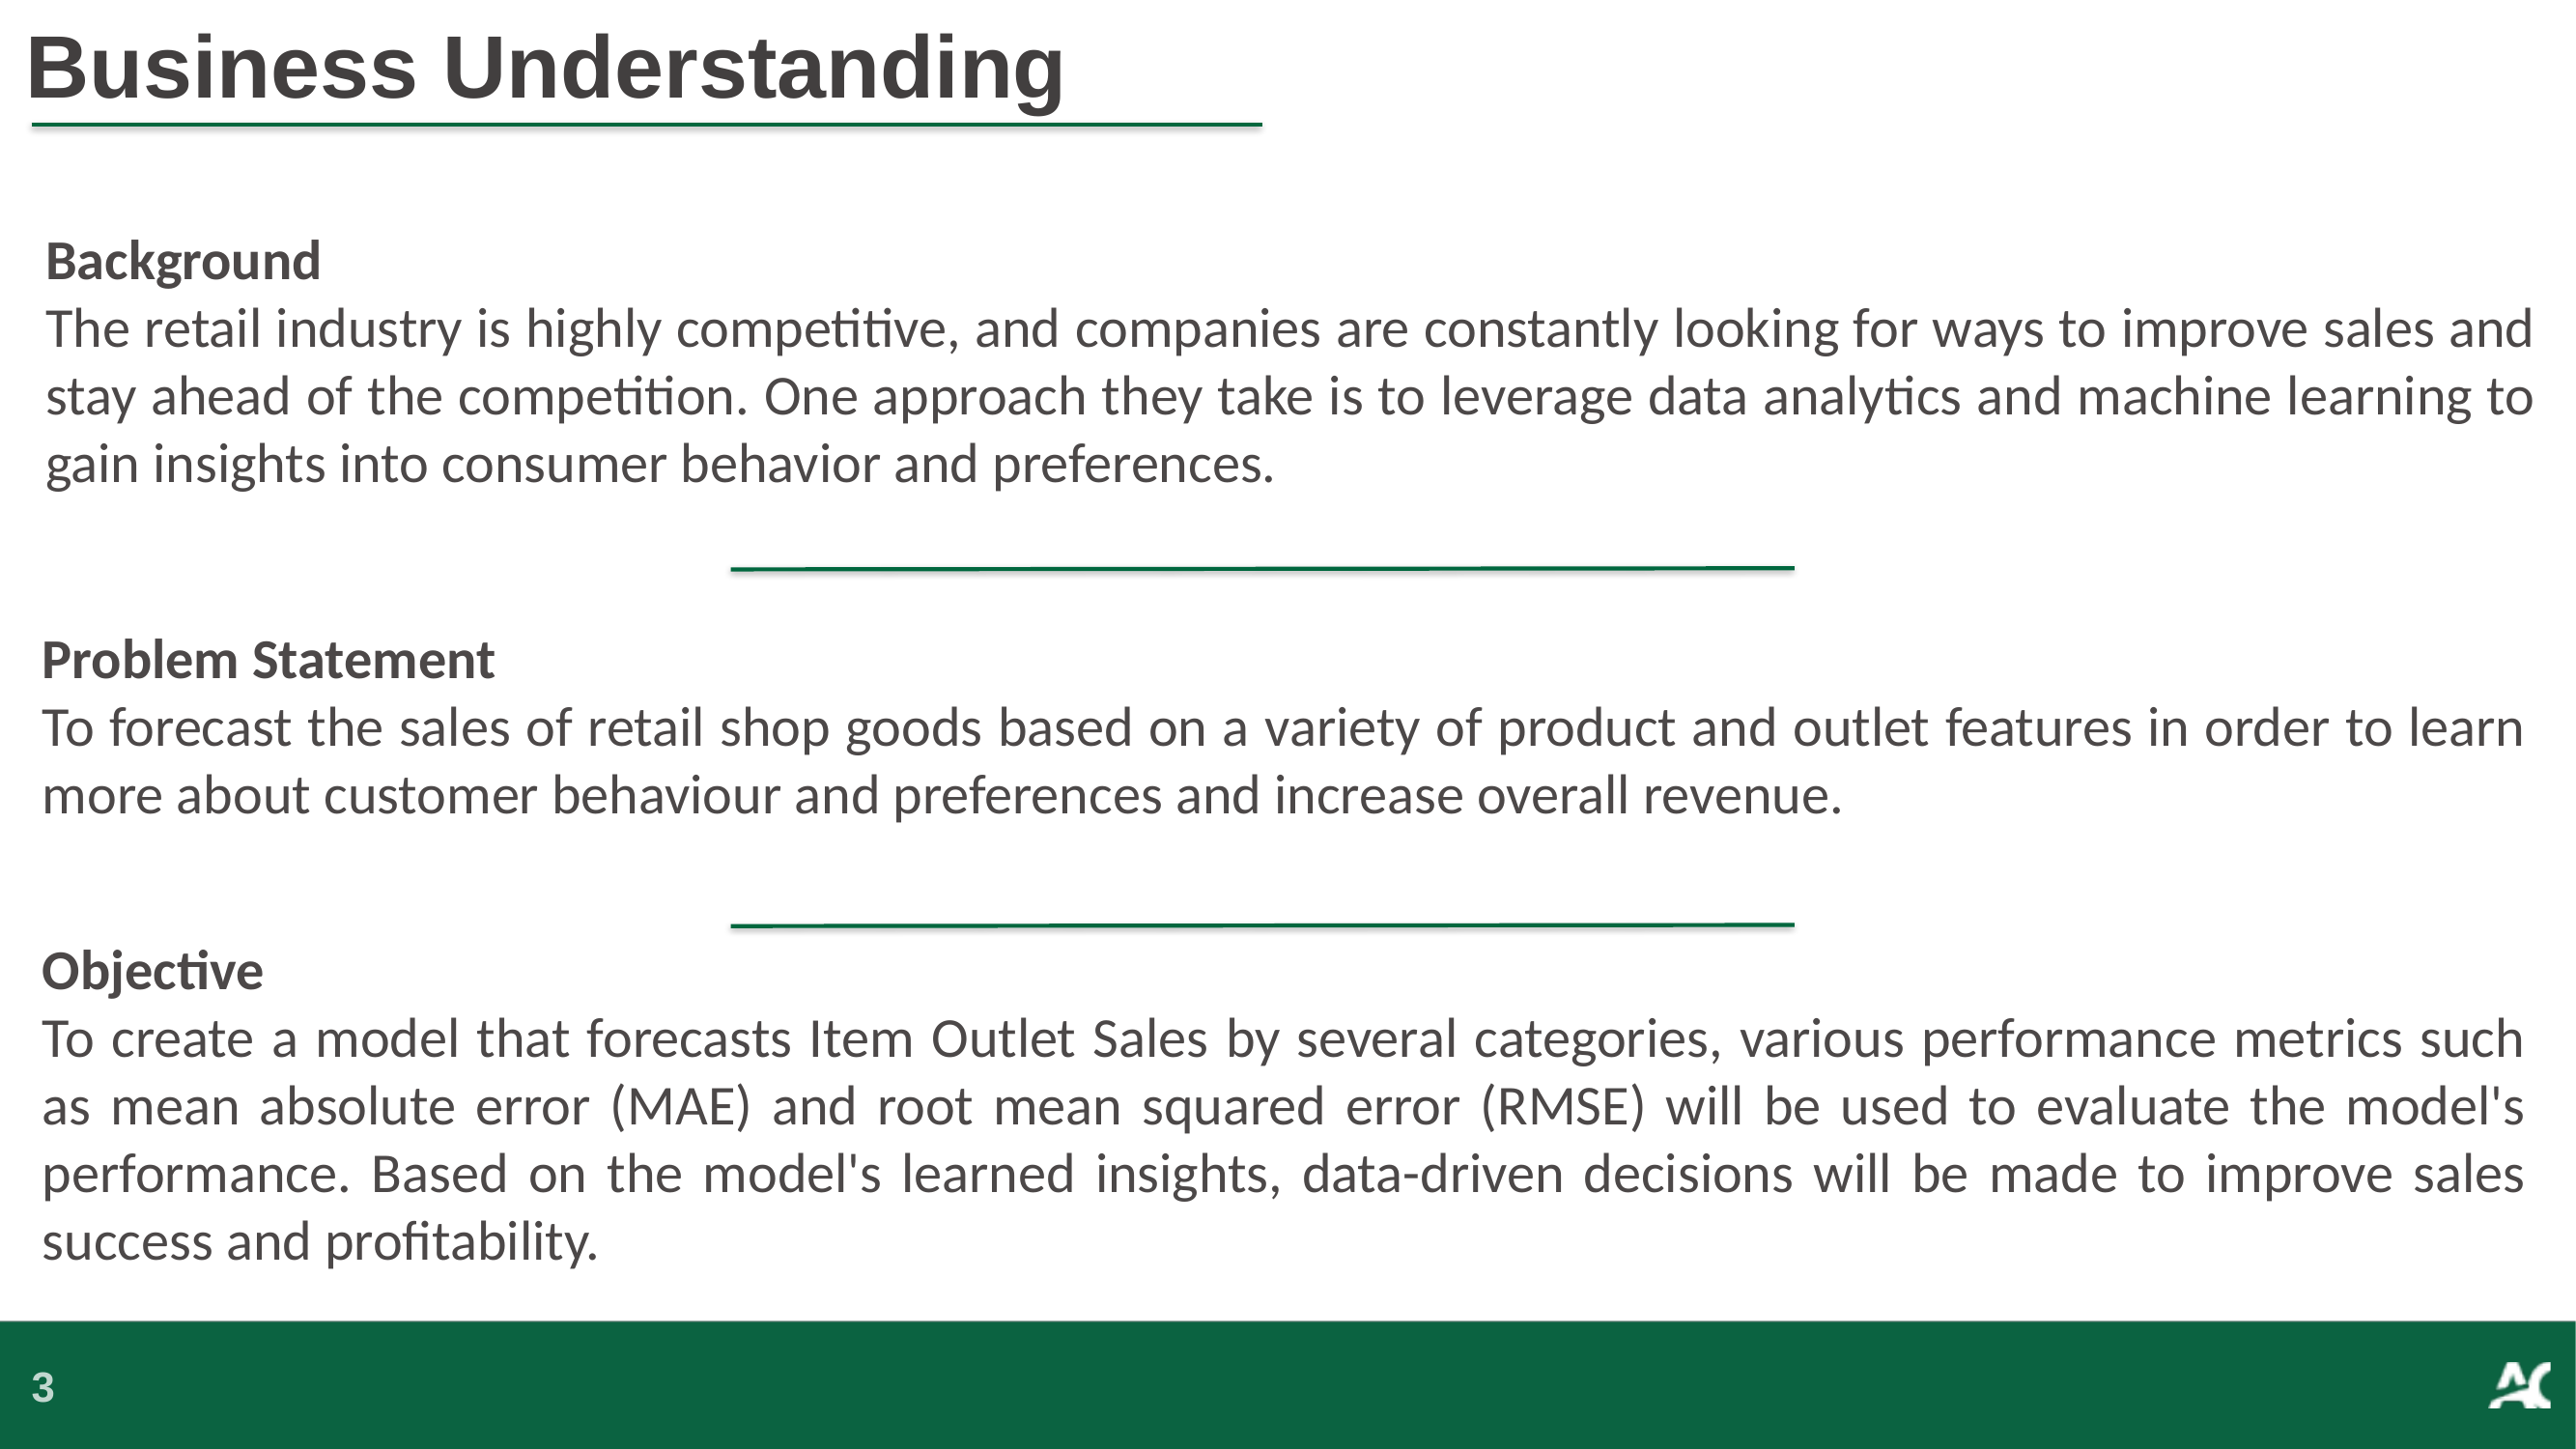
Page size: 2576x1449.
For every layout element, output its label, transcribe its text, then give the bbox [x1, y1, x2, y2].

text_box Problem Statement To forecast the sales of retail shop goods based on a variety of product and outlet features in order to learn more about customer behaviour and preferences and increase overall revenue. [28, 614, 2541, 833]
text_box Objective To create a model that forecasts Item Outlet Sales by several categories, various performance metrics such as mean absolute error (MAE) and root mean squared error (RMSE) will be used to evaluate the model's performance. Based on the model's learned insights, data-driven decisions will be made to improve sales success and profitability. [28, 925, 2541, 1279]
text_box Business Understanding [11, 2, 1752, 124]
slide_number 3 [31, 1346, 116, 1424]
text_box Background The retail industry is highly competitive, and companies are constantly looking for ways to improve sales and stay ahead of the competition. One approach they take is to leverage data analytics and machine learning to gain insights into consumer behavior and preferences. [31, 216, 2552, 501]
